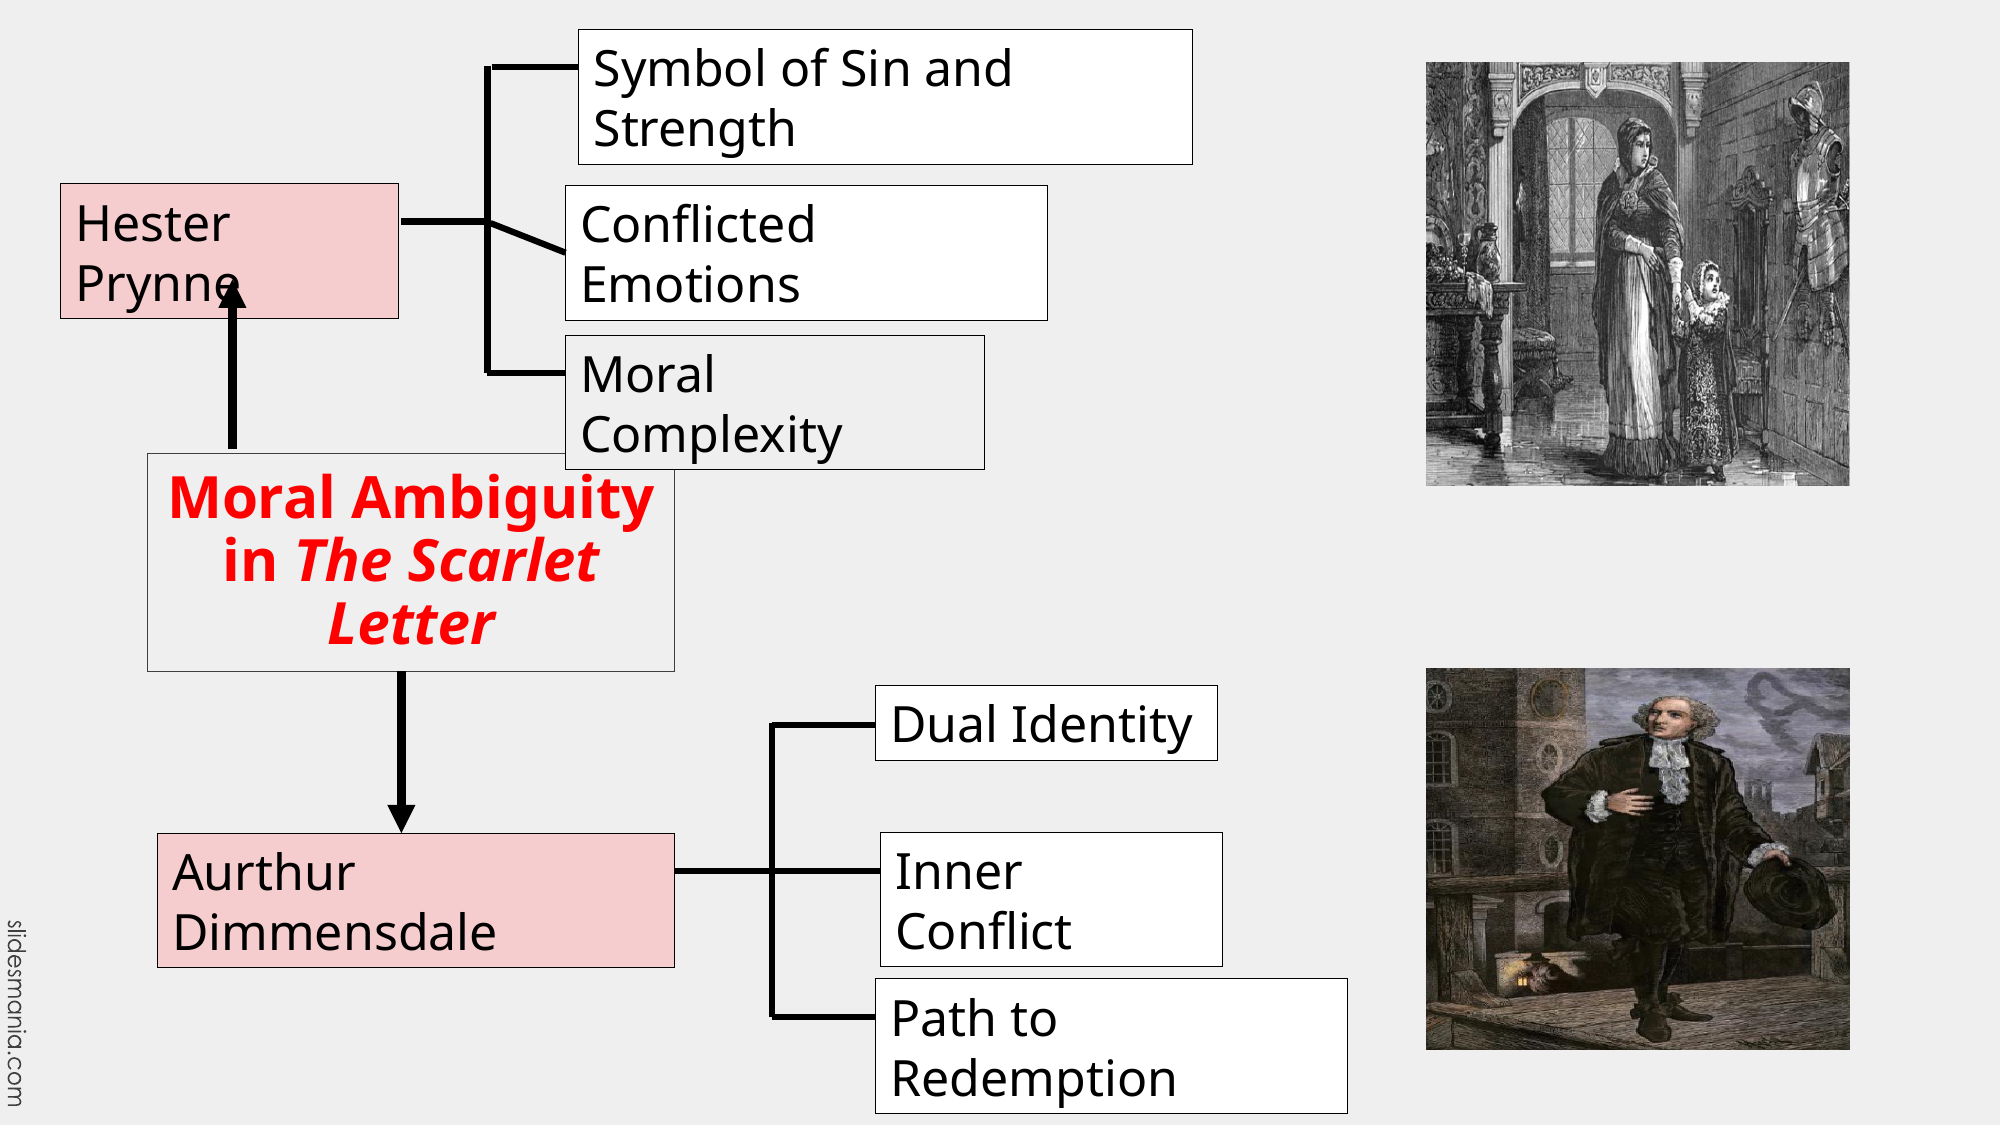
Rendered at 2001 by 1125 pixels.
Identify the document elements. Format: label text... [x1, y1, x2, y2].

text_box Moral Ambiguity in The Scarlet Letter [147, 453, 675, 672]
picture [1426, 62, 1850, 486]
text_box Conflicted Emotions [565, 185, 1048, 321]
text_box Inner Conflict [880, 832, 1223, 967]
picture [1425, 668, 1850, 1050]
text_box Aurthur Dimmensdale [157, 833, 675, 968]
text_box Moral Complexity [565, 335, 985, 470]
text_box Hester Prynne [60, 183, 399, 319]
text_box Path to Redemption [875, 978, 1348, 1114]
text_box Symbol of Sin and Strength [578, 29, 1193, 165]
text_box Dual Identity [875, 685, 1218, 761]
